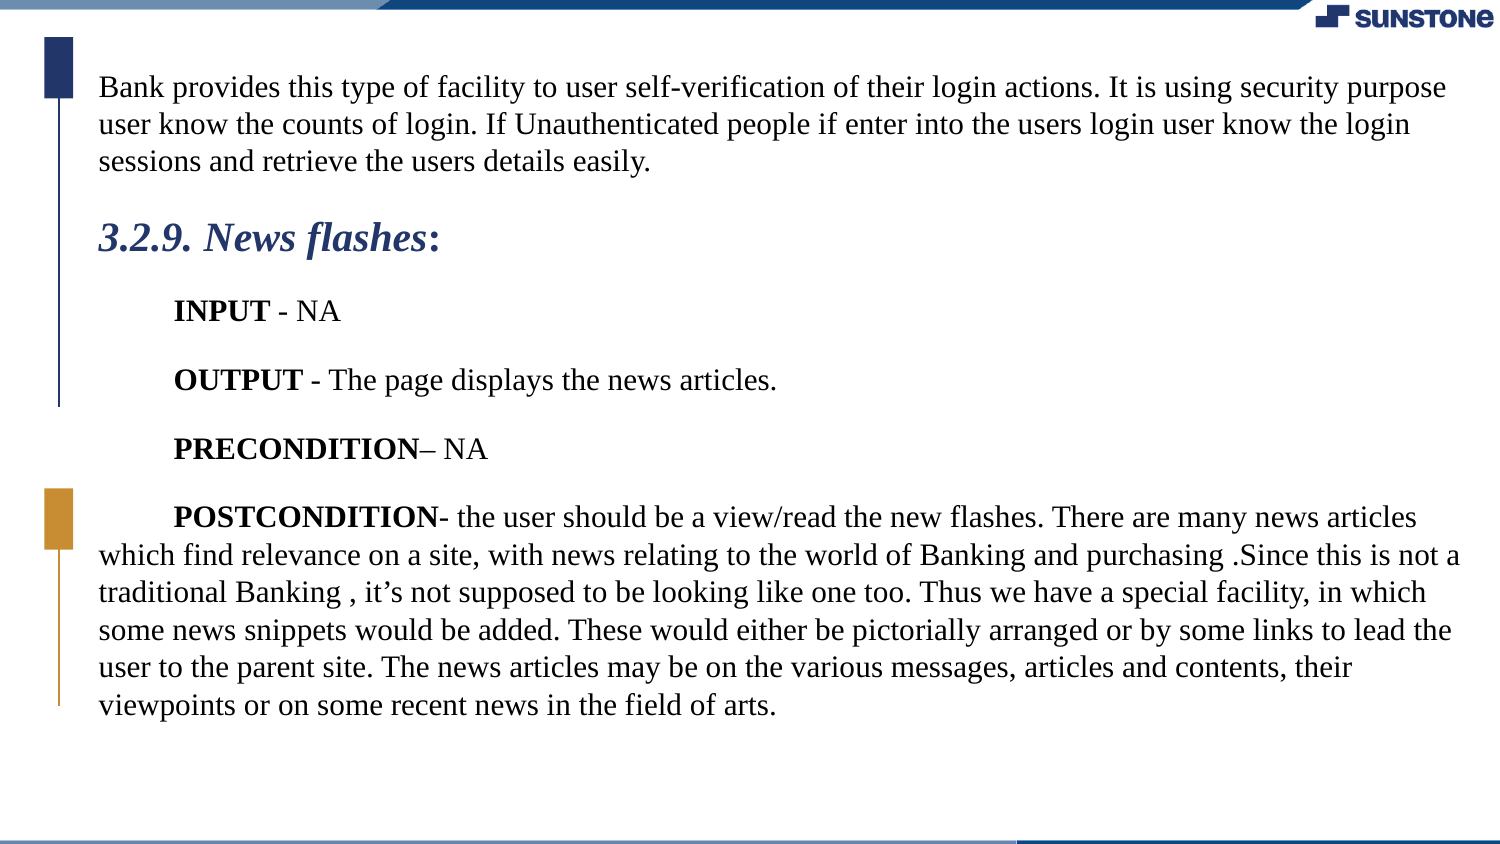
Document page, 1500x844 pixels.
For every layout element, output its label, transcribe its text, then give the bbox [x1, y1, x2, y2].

text_box Bank provides this type of facility to user self-verification of their login actions. It is using security purpose user know the counts of login. If Unauthenticated people if enter into the users login user know the login sessions and retrieve the users details easily. 3.2.9. News flashes: INPUT - NA OUTPUT - The page displays the news articles. PRECONDITION– NA POSTCONDITION- the user should be a view/read the new flashes. There are many news articles which find relevance on a site, with news relating to the world of Banking and purchasing .Since this is not a traditional Banking , it’s not supposed to be looking like one too. Thus we have a special facility, in which some news snippets would be added. These would either be pictorially arranged or by some links to lead the user to the parent site. The news articles may be on the various messages, articles and contents, their viewpoints or on some recent news in the field of arts. [83, 50, 1479, 806]
picture [0, 0, 1500, 844]
